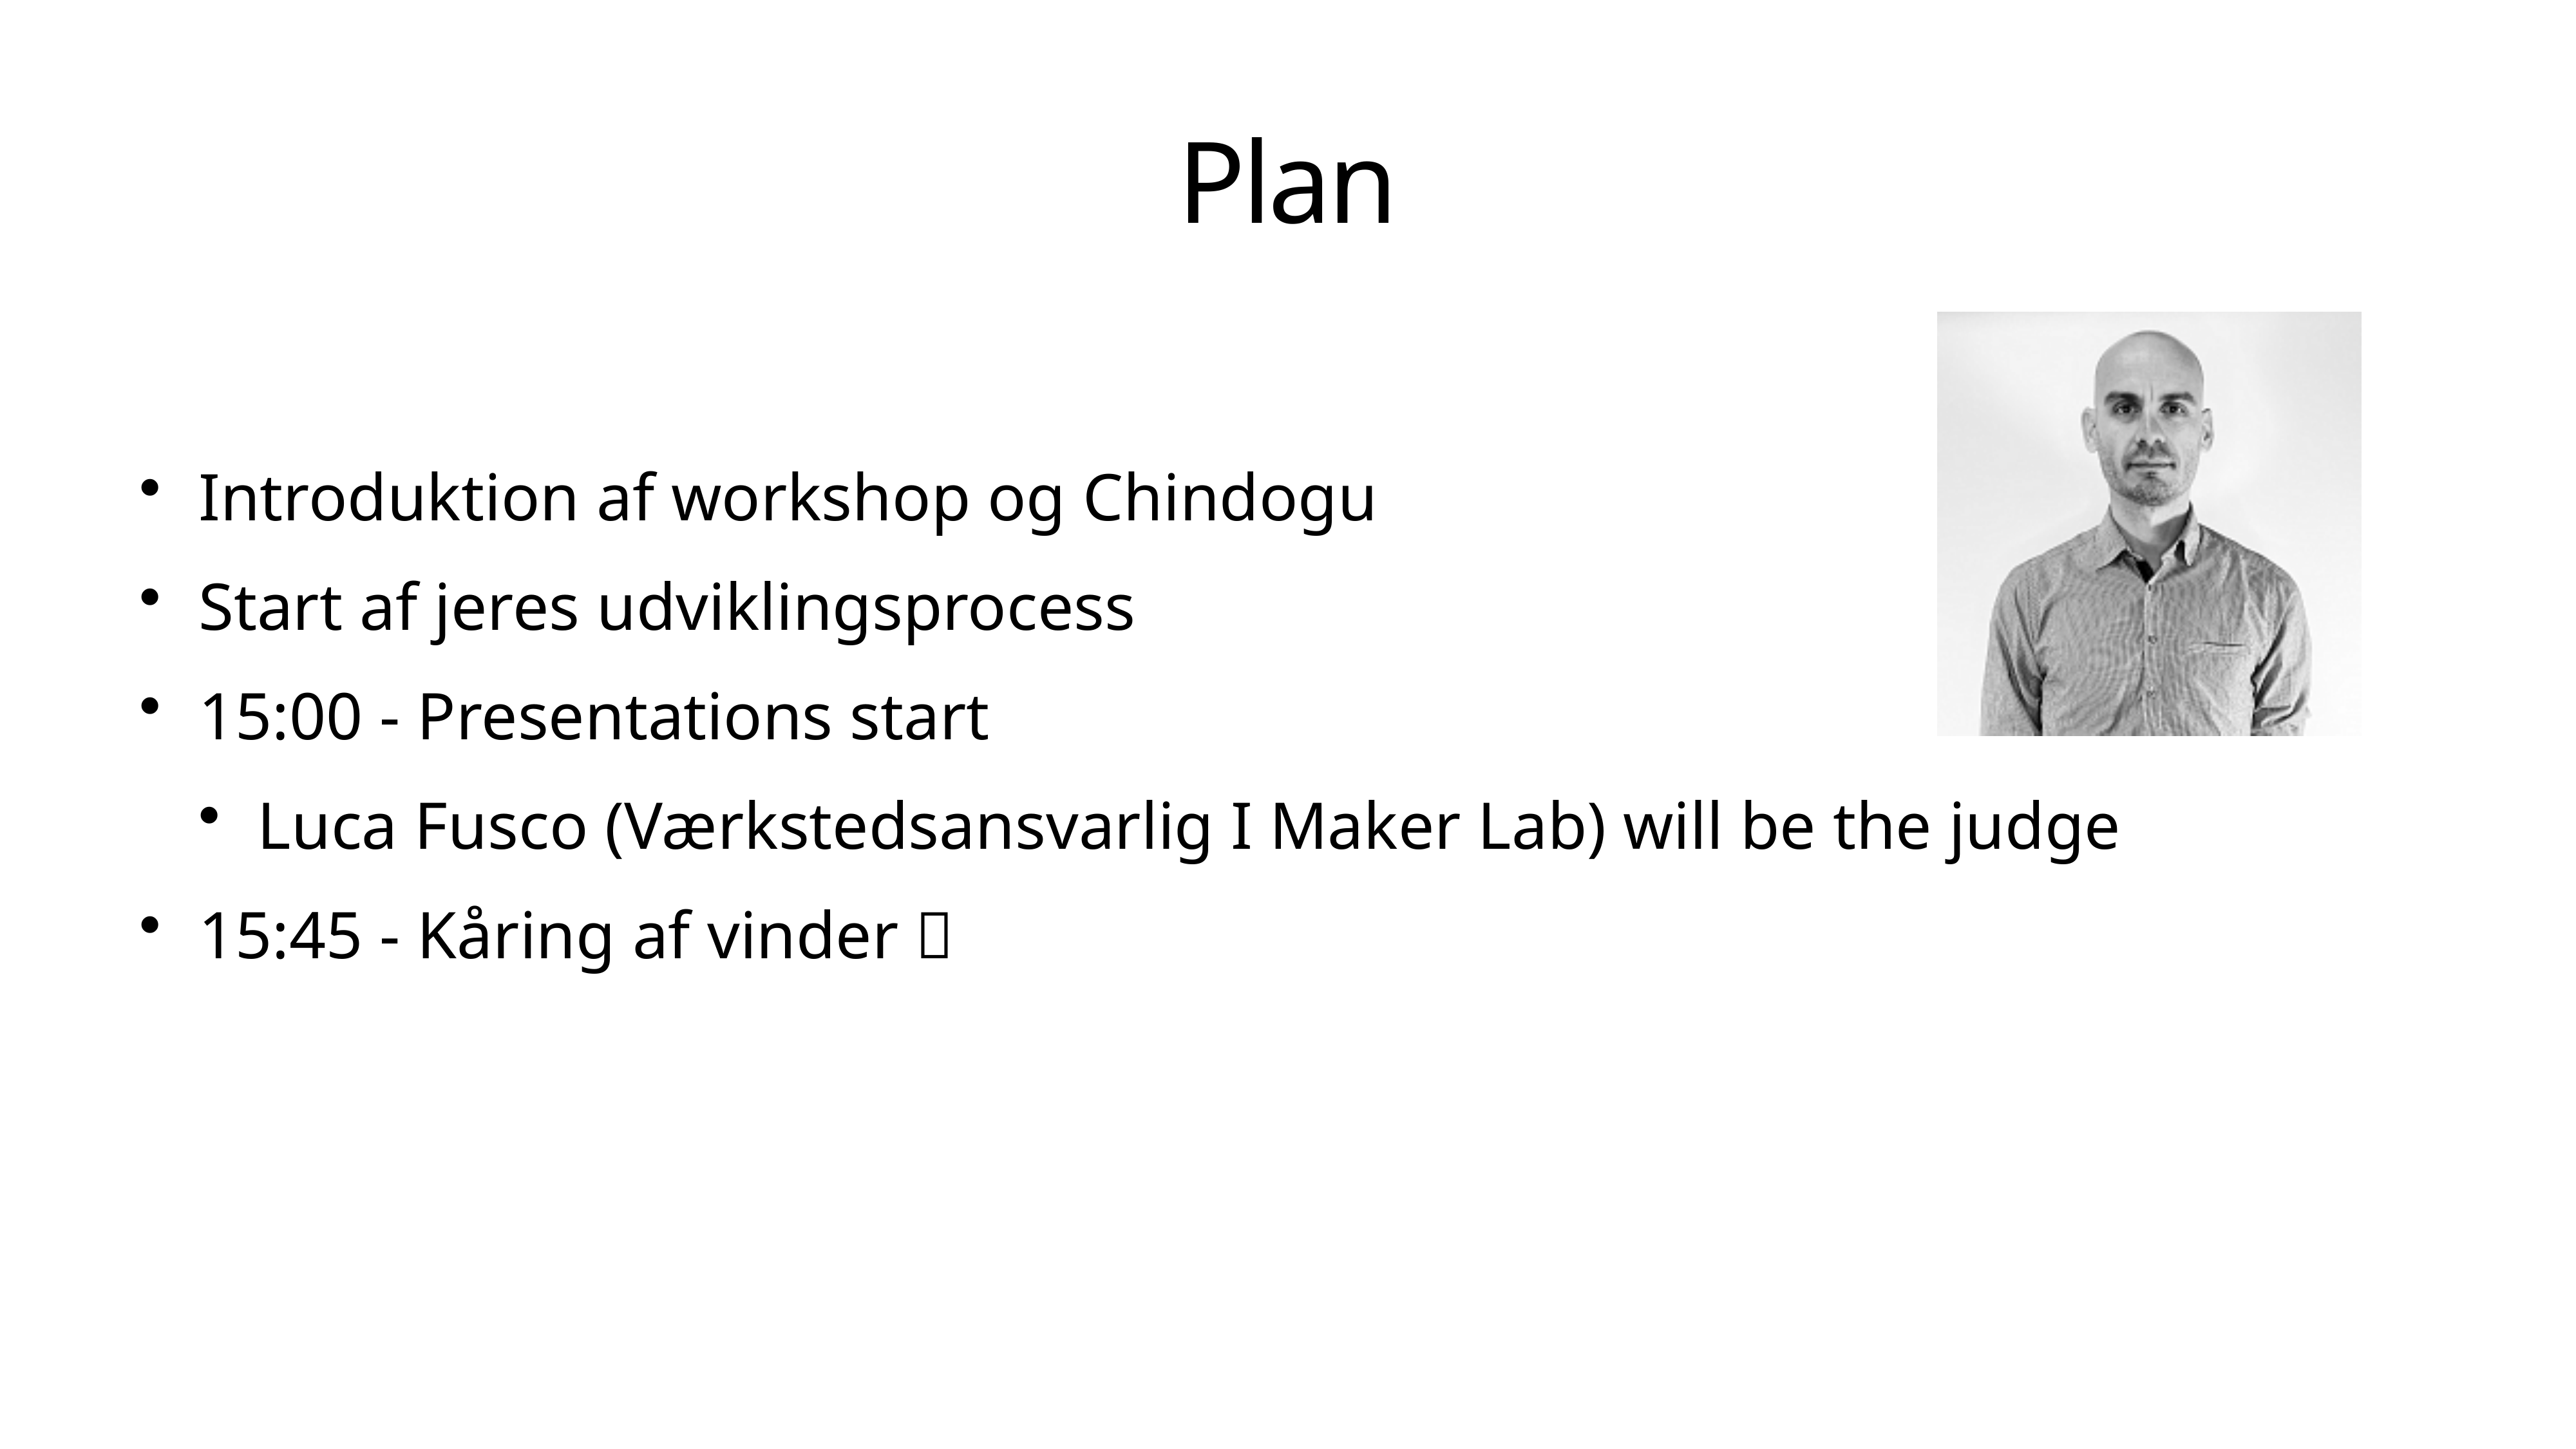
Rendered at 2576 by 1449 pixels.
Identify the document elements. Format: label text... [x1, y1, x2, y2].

picture [1937, 312, 2362, 736]
title Plan [133, 85, 2443, 251]
list Introduktion af workshop og Chindogu Start af jeres udviklingsprocess 15:00 - Presentations start Luca Fusco (Værkstedsansvarlig I Maker Lab) will be the judge 15:45 - Kåring af vinder 🥇 [133, 450, 2443, 1342]
